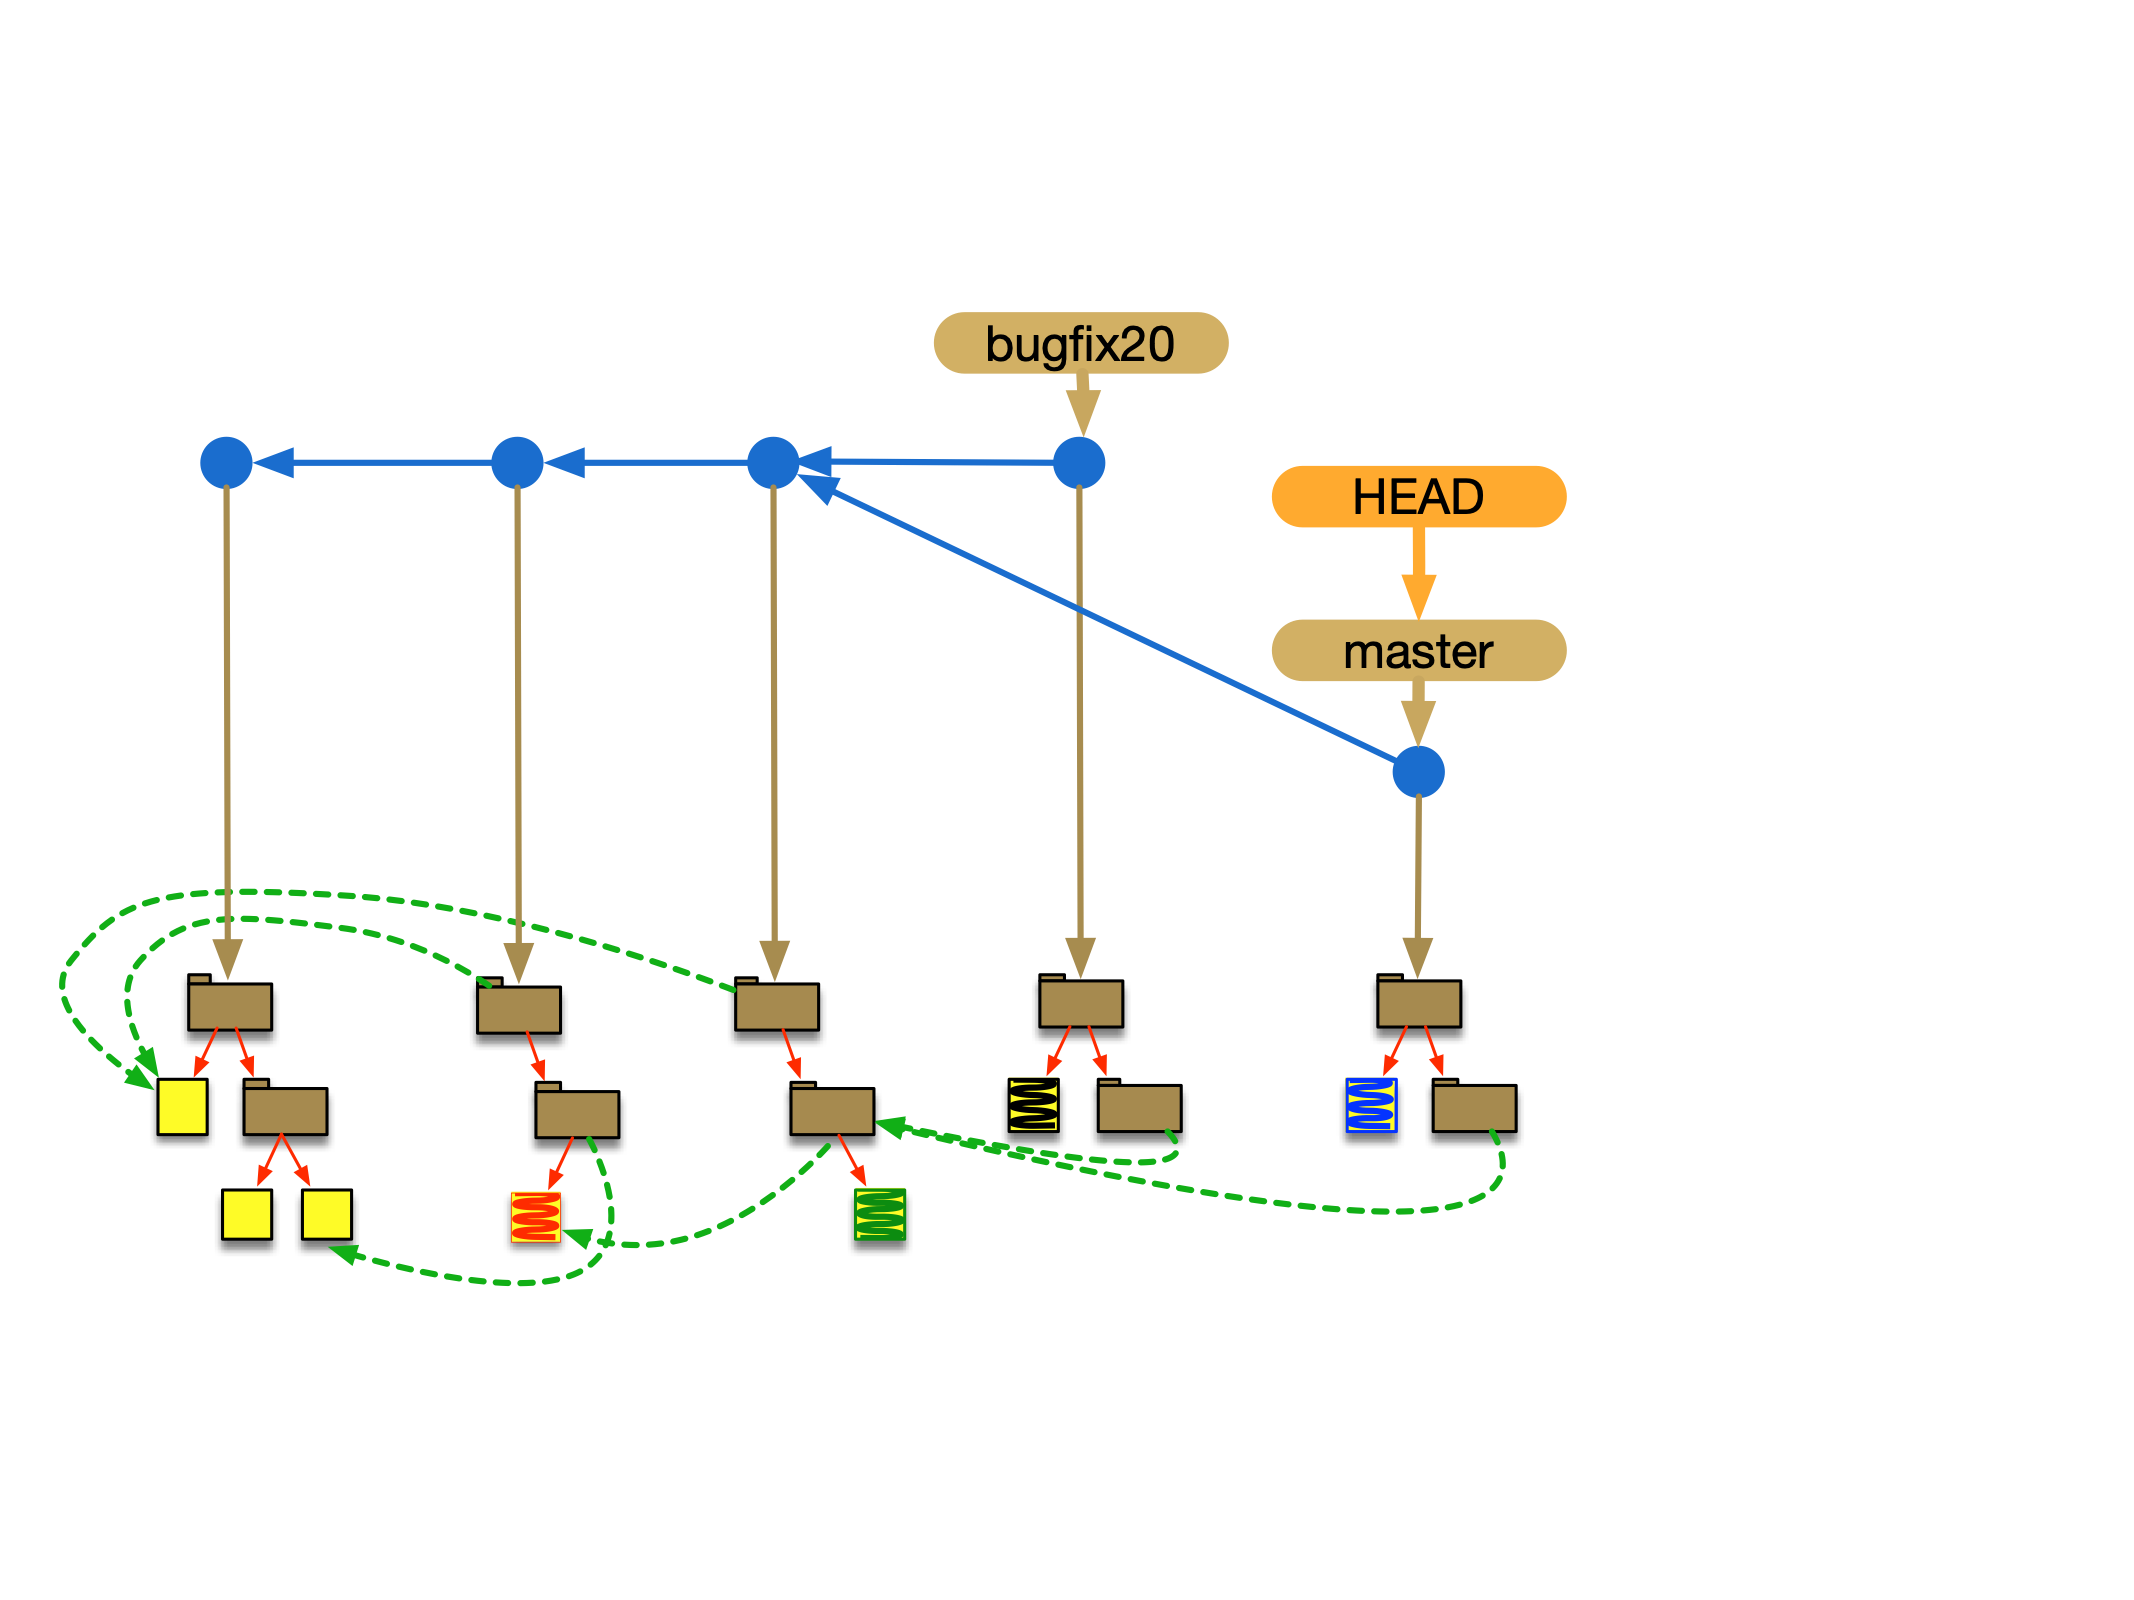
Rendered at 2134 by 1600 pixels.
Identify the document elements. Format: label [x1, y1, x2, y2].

picture [51, 306, 1573, 1294]
